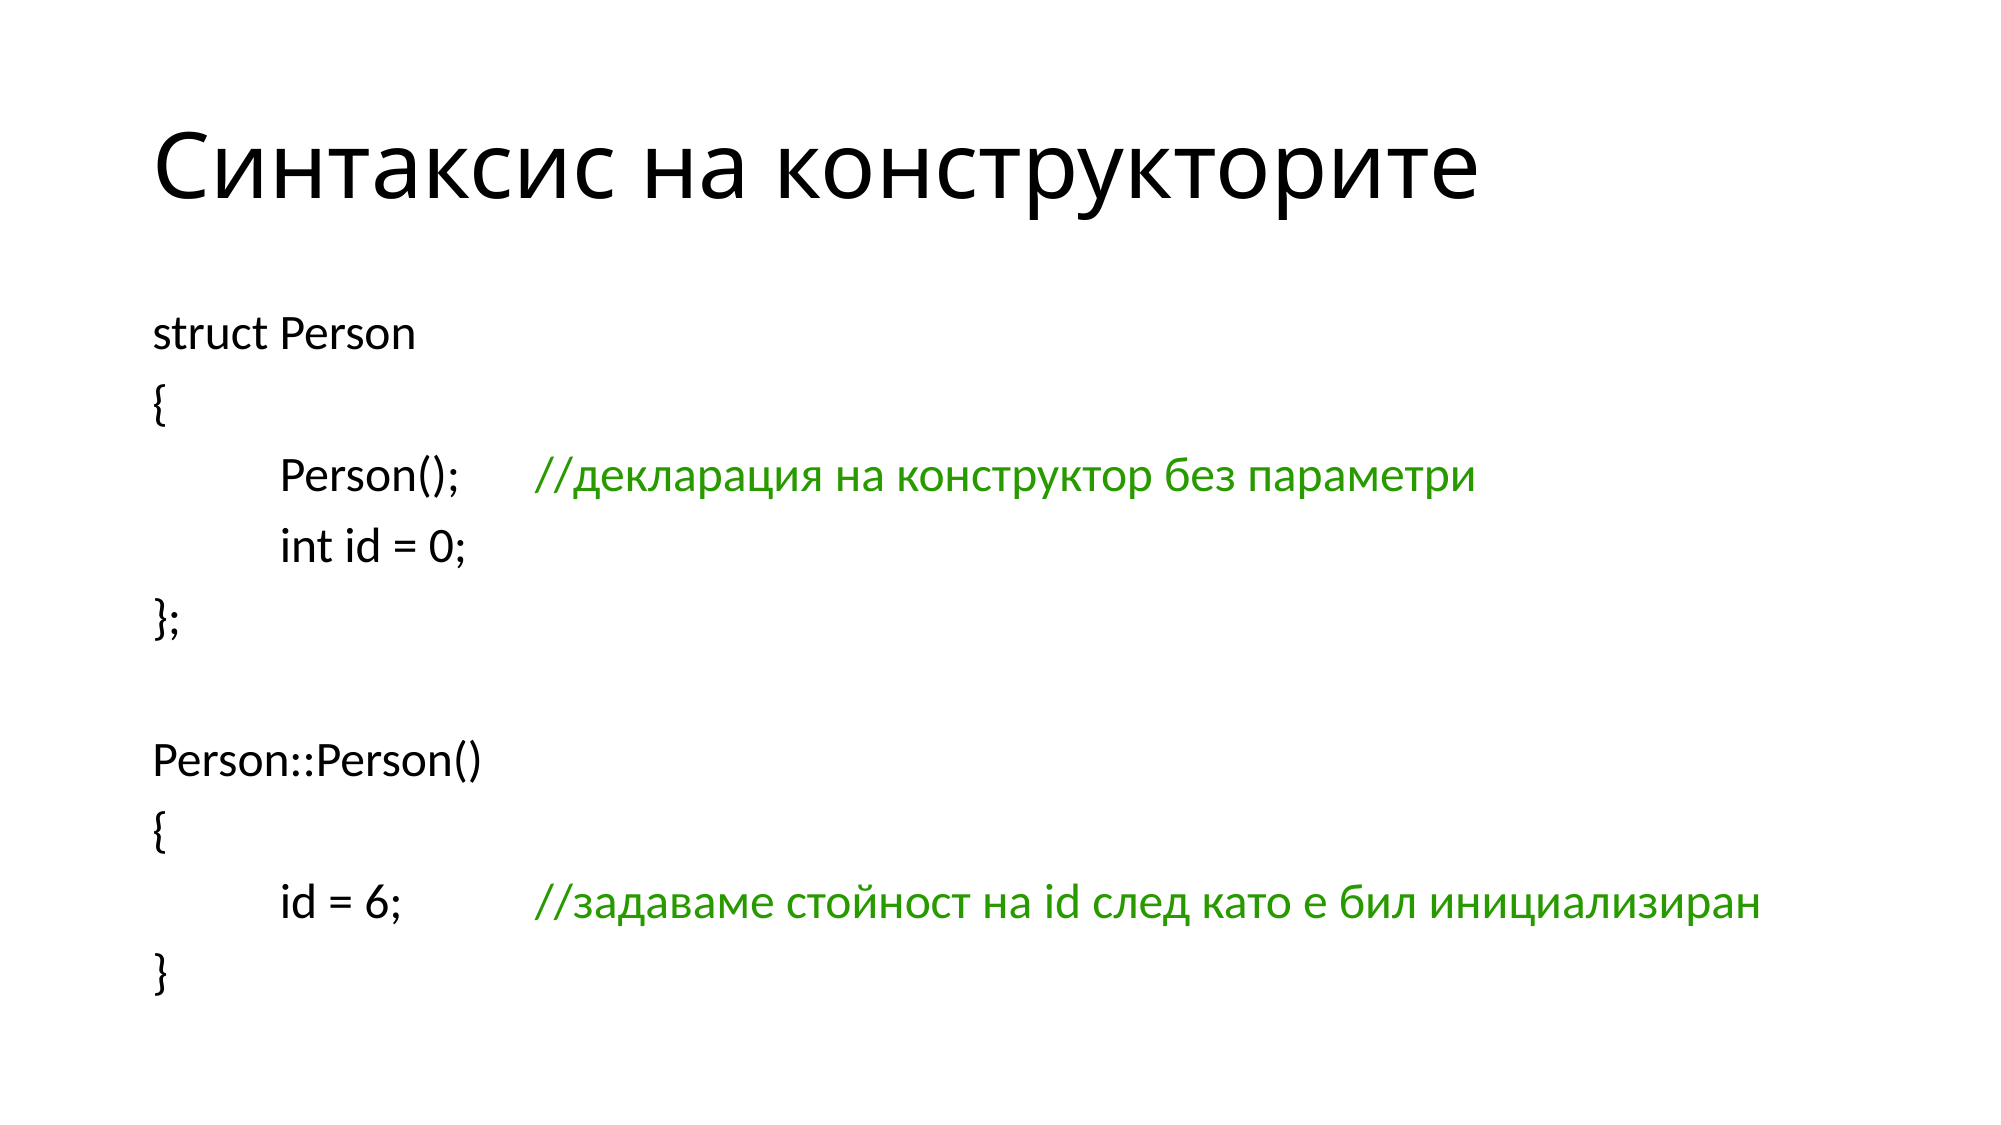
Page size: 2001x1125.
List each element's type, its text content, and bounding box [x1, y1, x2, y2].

title Синтаксис на конструкторите [137, 59, 1863, 278]
list struct Person { Person(); //декларация на конструктор без параметри int id = 0; }; Person::Person() { id = 6; //задаваме стойност на id след като е бил инициализиран } [137, 299, 2000, 1014]
